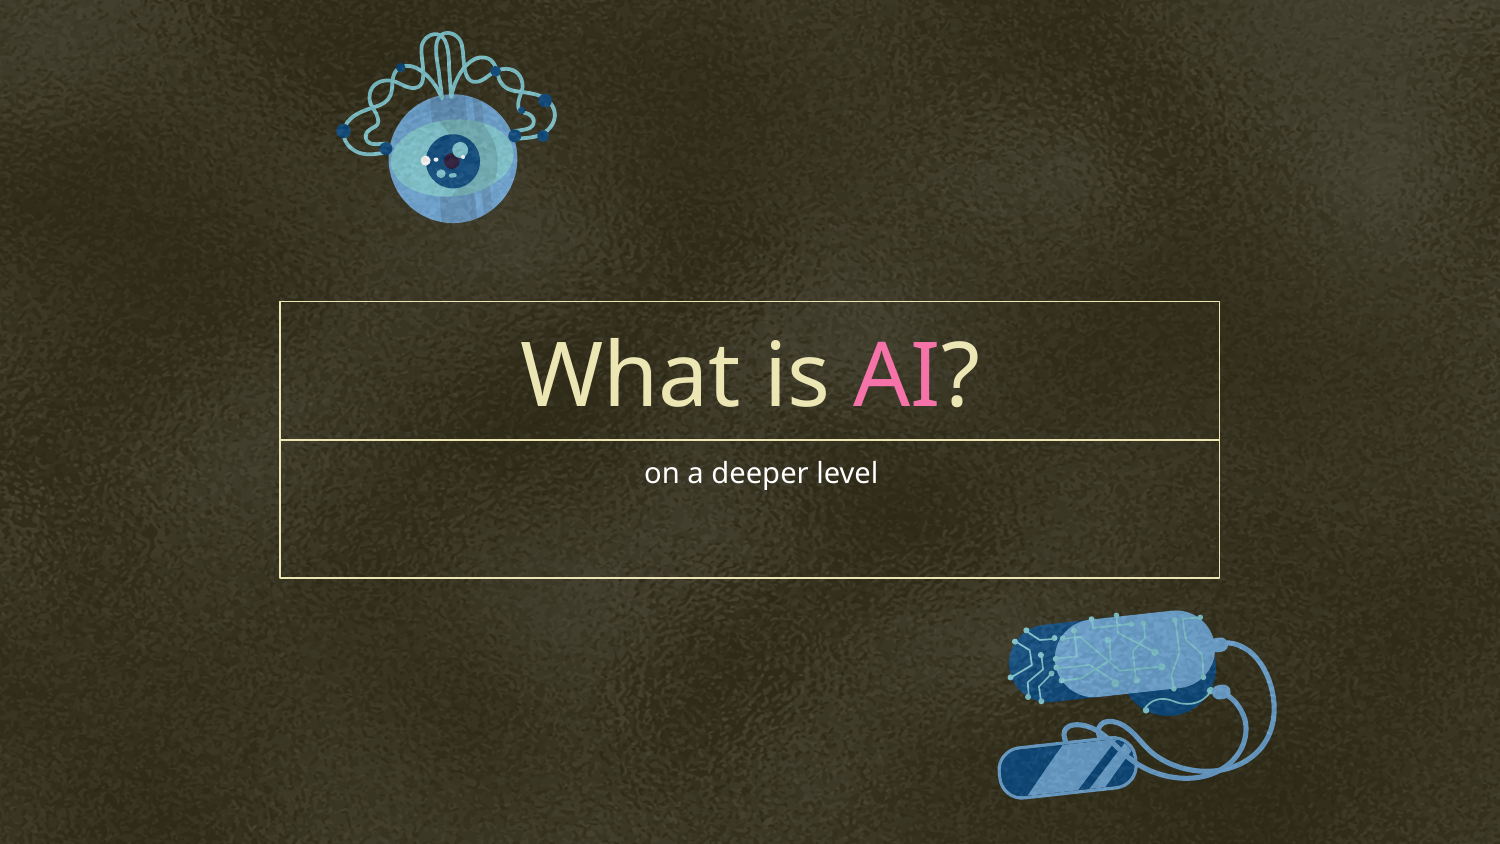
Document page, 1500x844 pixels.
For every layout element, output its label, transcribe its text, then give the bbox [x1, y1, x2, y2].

subtitle on a deeper level [279, 439, 1220, 579]
title What is AI? [279, 301, 1220, 439]
